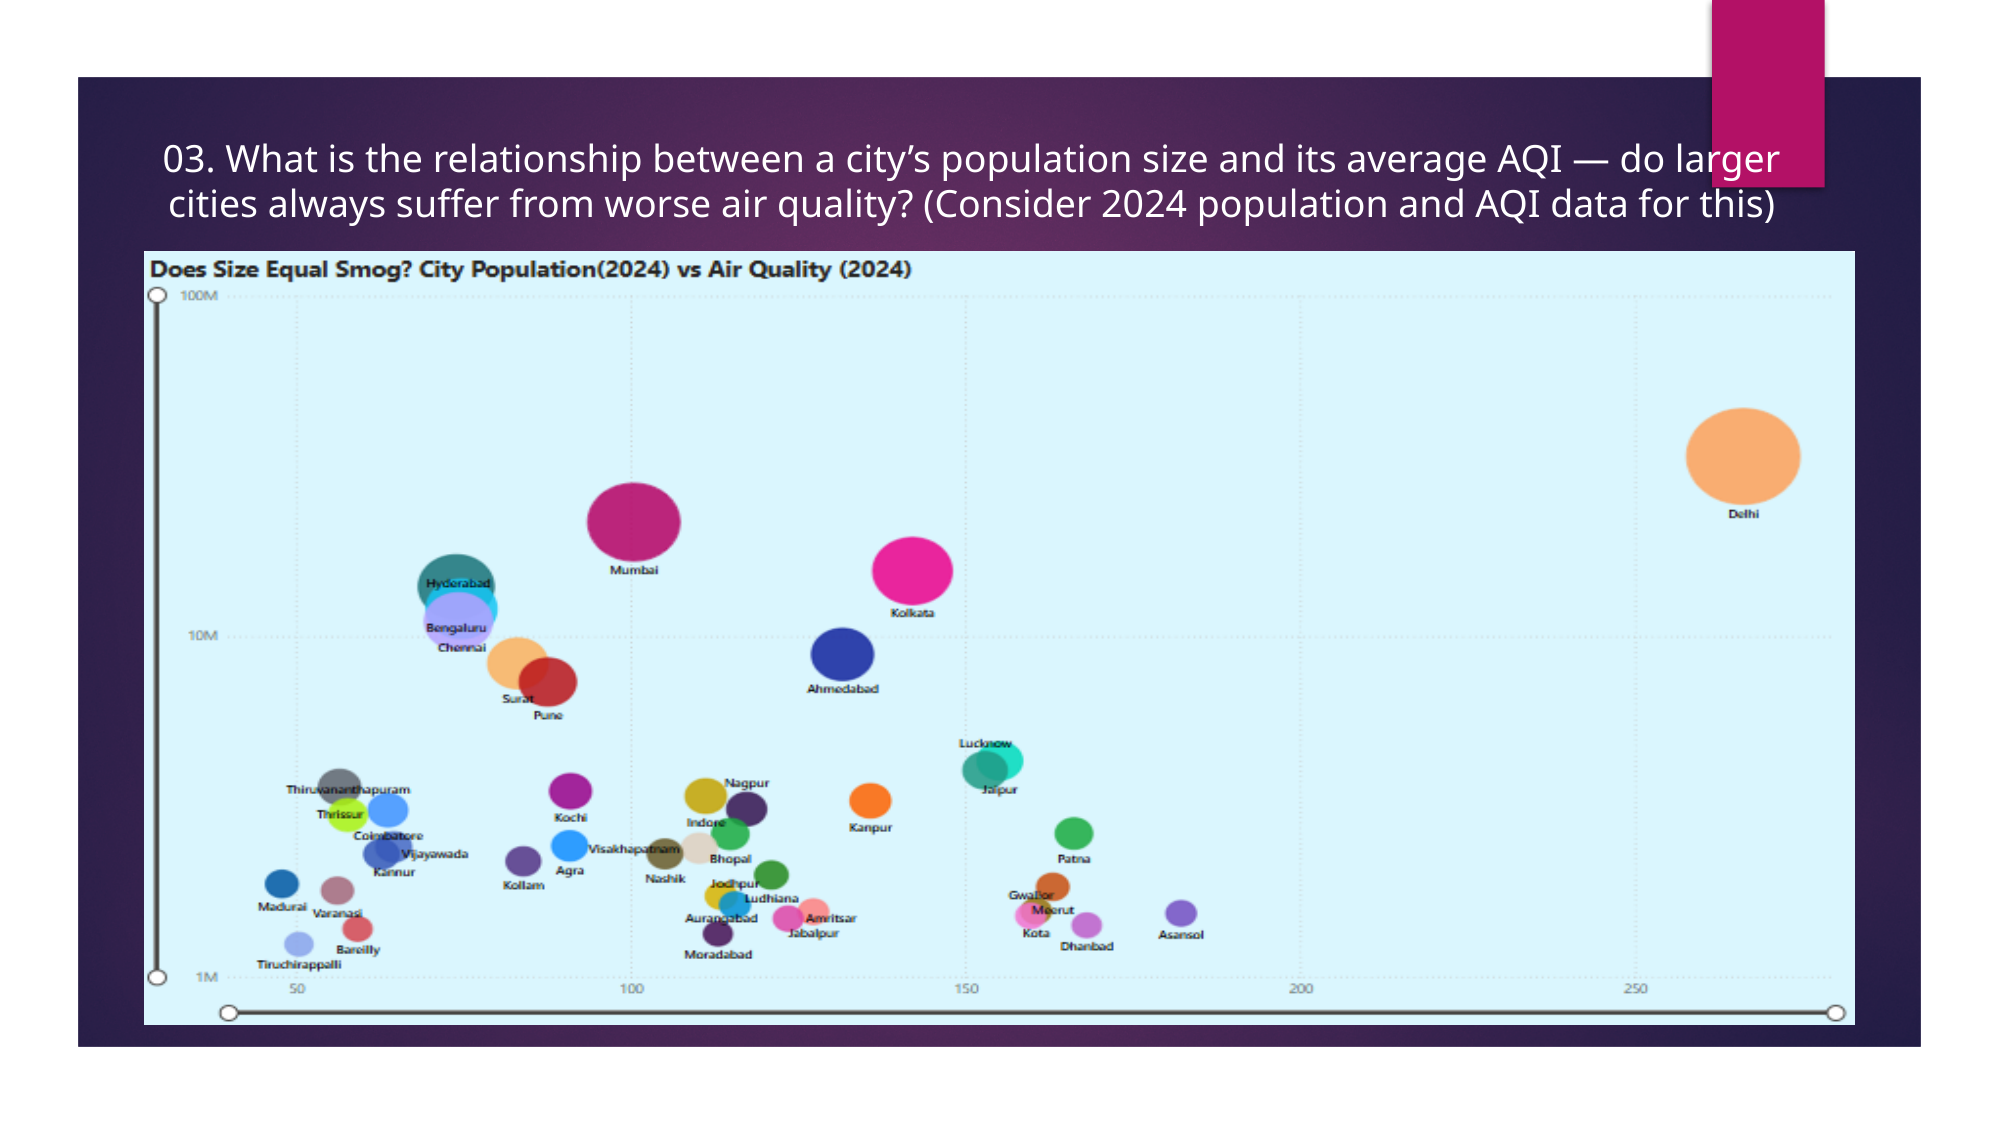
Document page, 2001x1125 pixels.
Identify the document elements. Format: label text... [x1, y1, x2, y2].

picture [144, 251, 1856, 1026]
subtitle 03. What is the relationship between a city’s population size and its average AQI — do larger cities always suffer from worse air quality? (Consider 2024 population and AQI data for this) [117, 127, 1828, 252]
